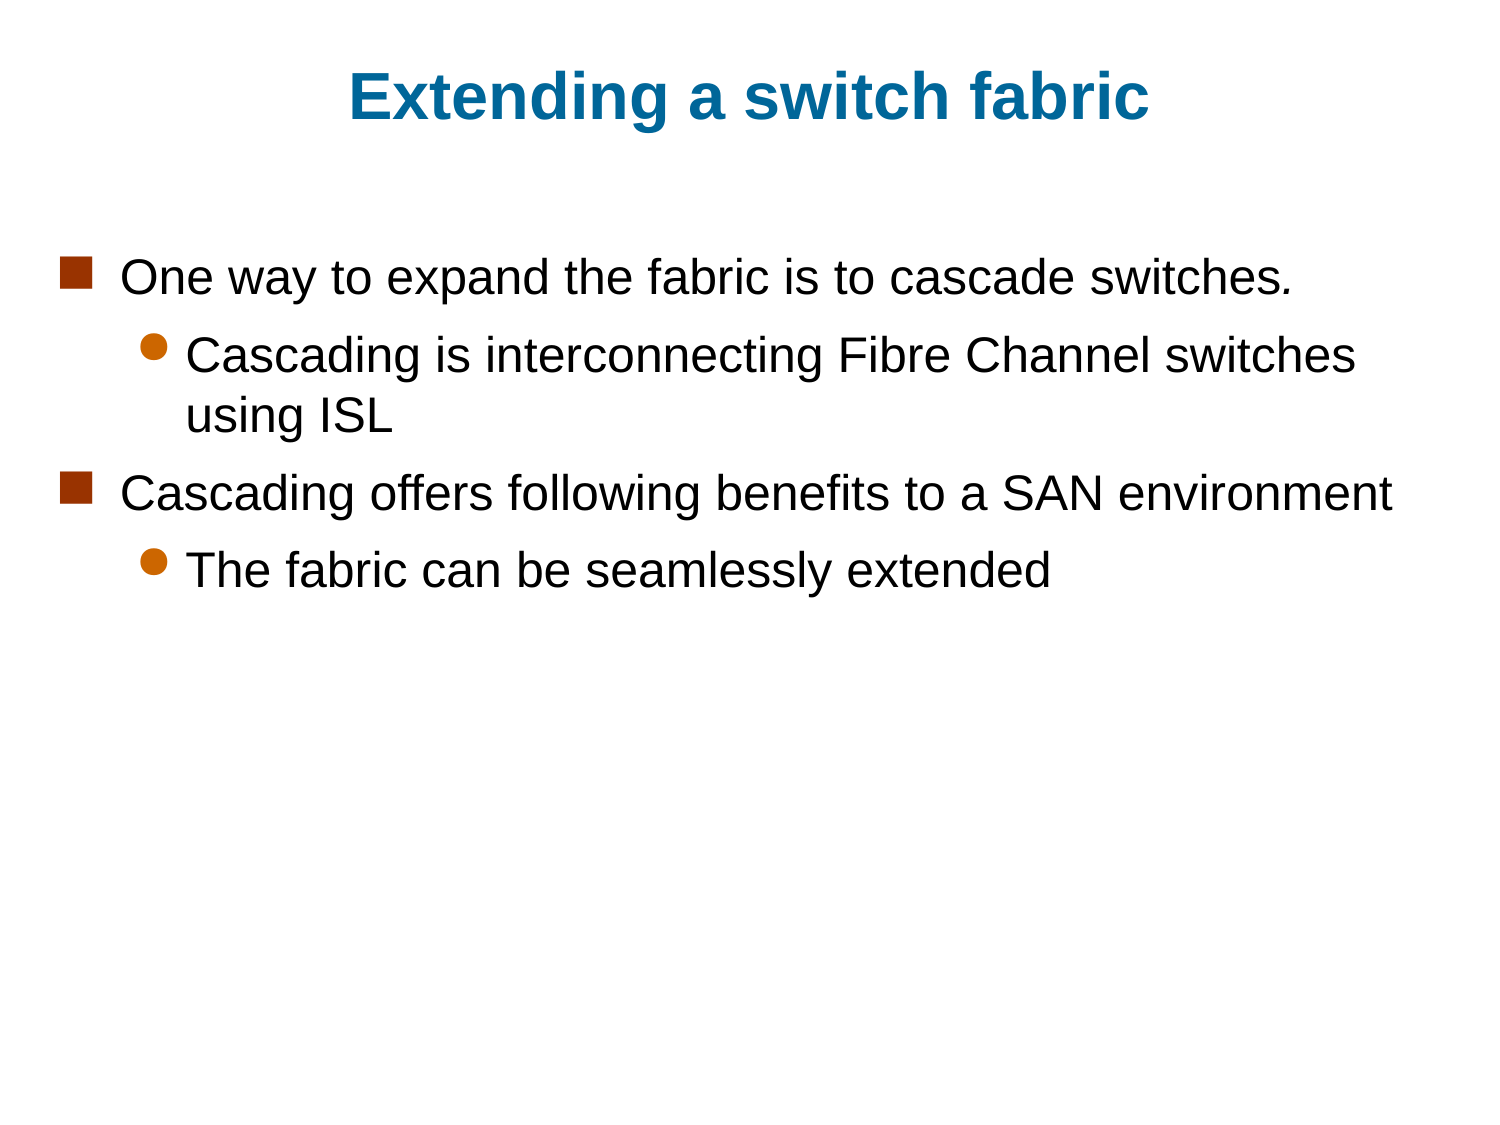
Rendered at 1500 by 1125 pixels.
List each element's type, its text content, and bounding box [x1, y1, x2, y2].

title Extending a switch fabric [74, 45, 1426, 141]
list One way to expand the fabric is to cascade switches. Cascading is interconnecting Fibre Channel switches using ISL Cascading offers following benefits to a SAN environment The fabric can be seamlessly extended [48, 237, 1441, 958]
